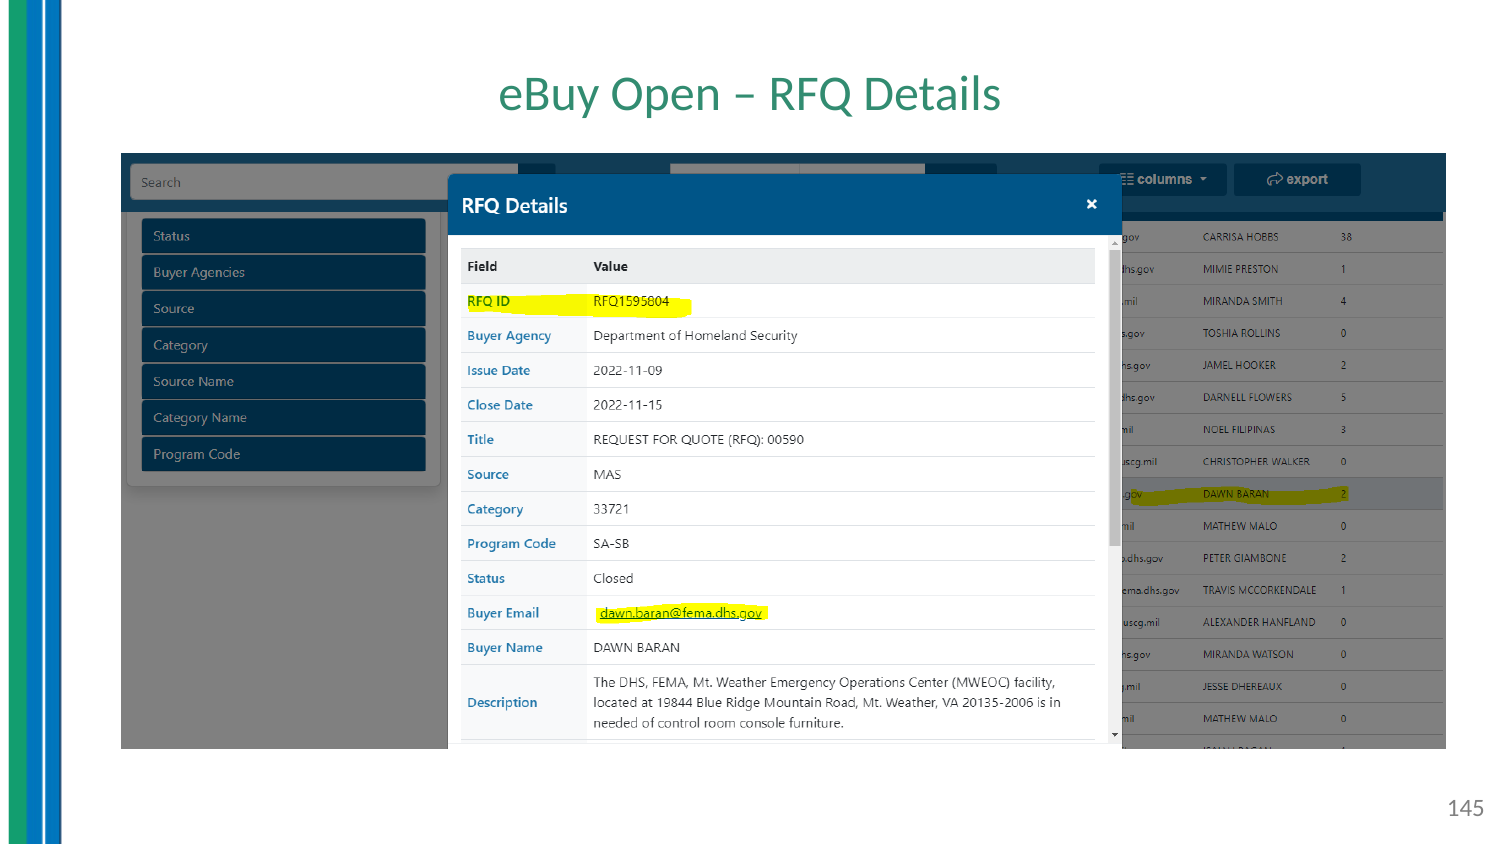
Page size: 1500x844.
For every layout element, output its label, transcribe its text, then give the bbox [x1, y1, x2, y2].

title eBuy Open – RFQ Details [75, 33, 1425, 154]
picture [0, 0, 26, 844]
picture [29, 0, 1500, 844]
